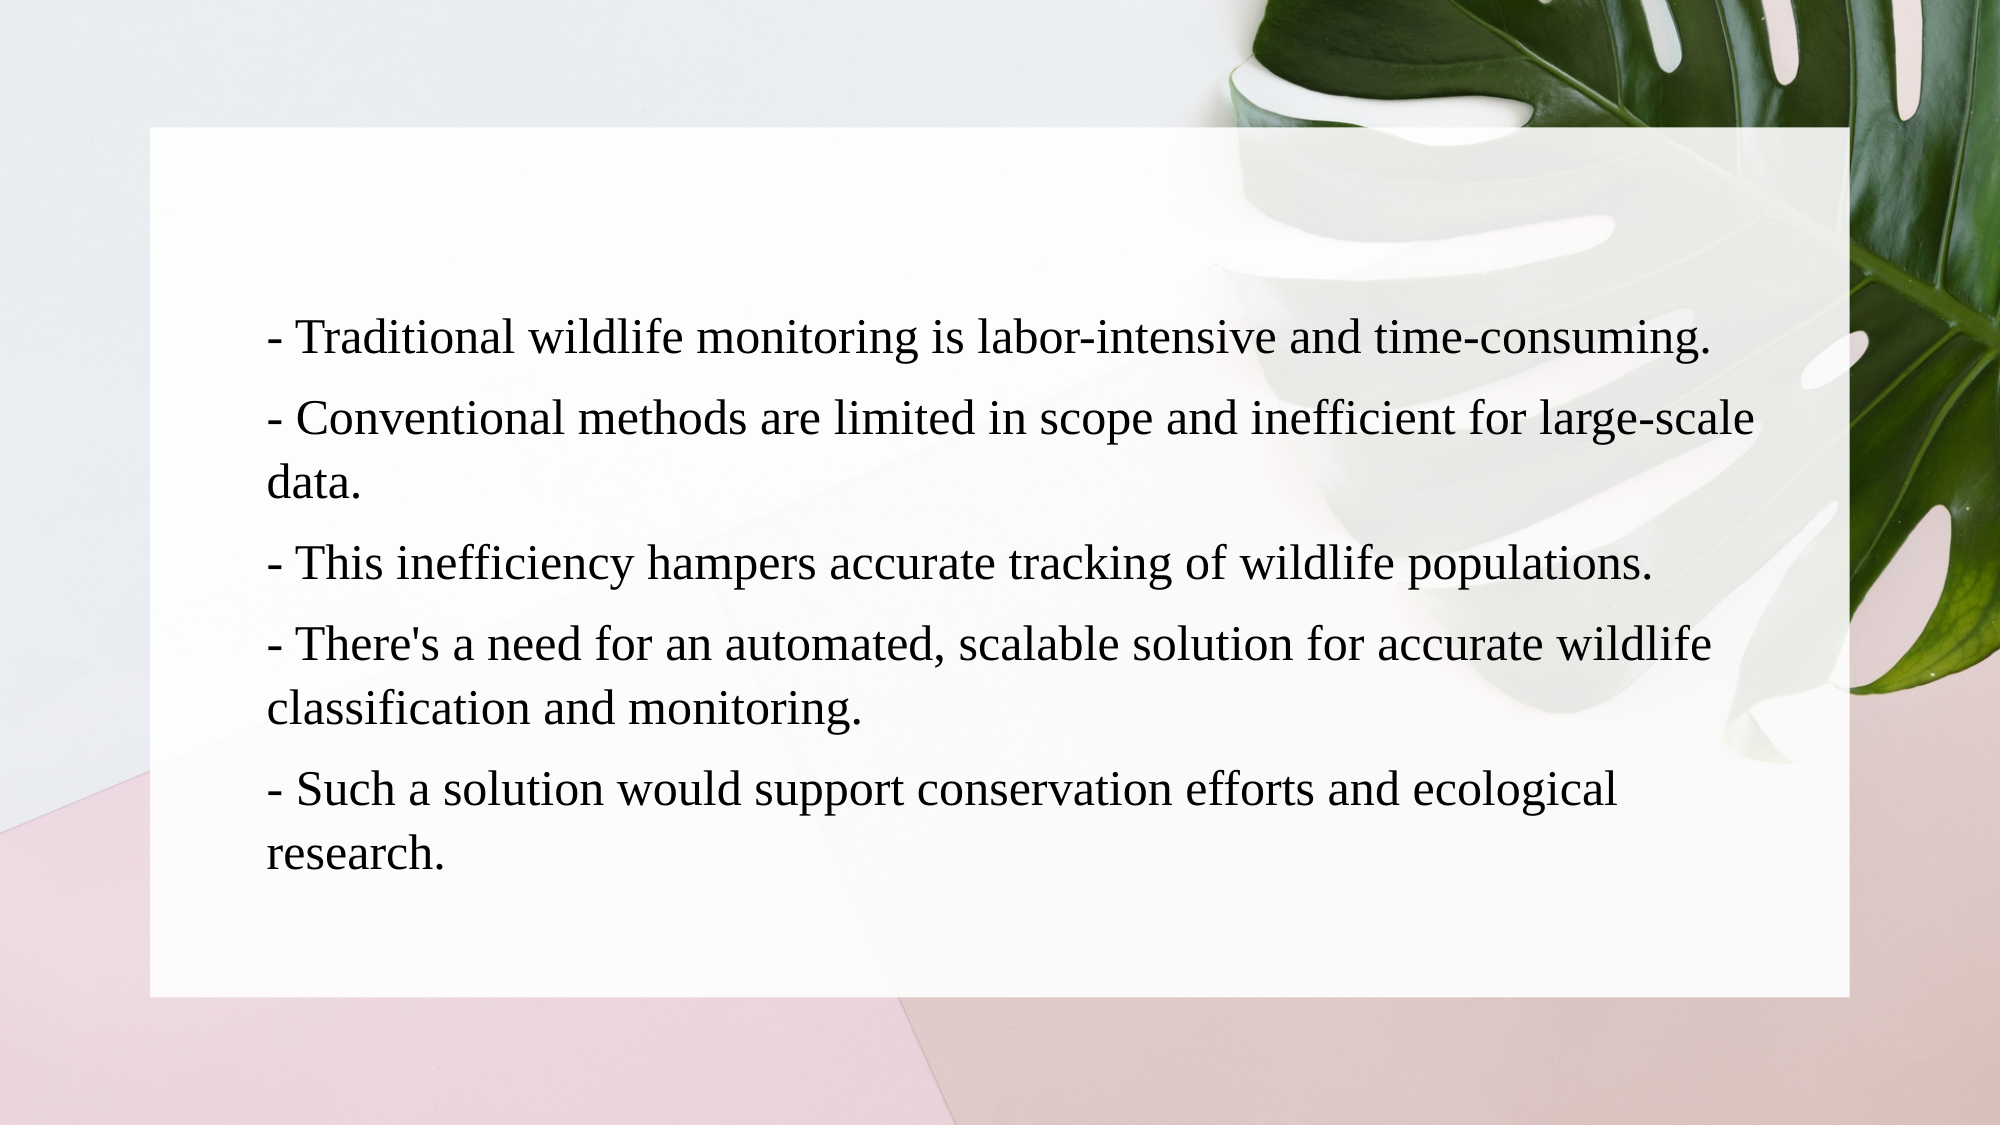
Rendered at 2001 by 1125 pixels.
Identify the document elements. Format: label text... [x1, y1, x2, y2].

list - Traditional wildlife monitoring is labor-intensive and time-consuming. - Conventional methods are limited in scope and inefficient for large-scale data. - This inefficiency hampers accurate tracking of wildlife populations. - There's a need for an automated, scalable solution for accurate wildlife classification and monitoring. - Such a solution would support conservation efforts and ecological research. [251, 215, 1783, 961]
picture [0, 0, 2000, 1125]
